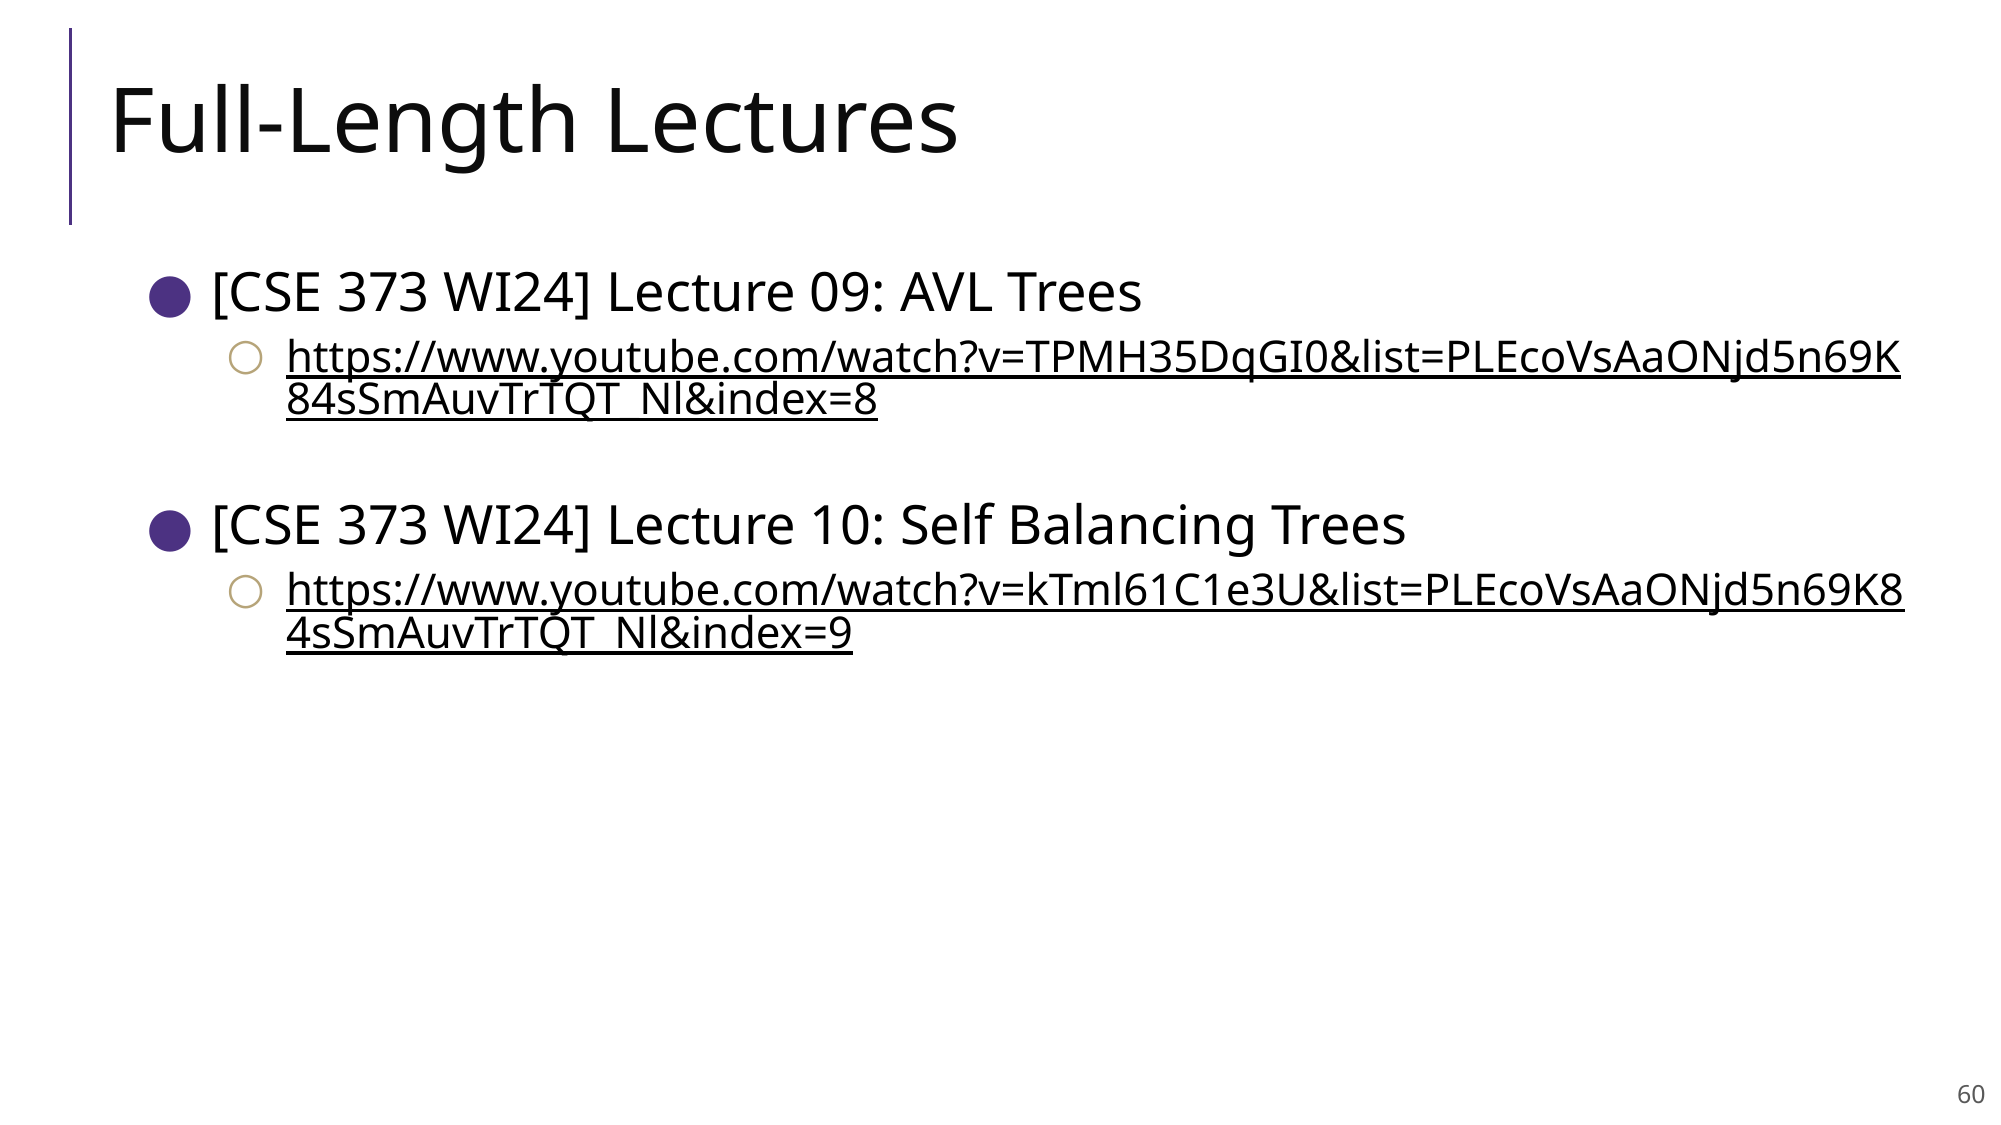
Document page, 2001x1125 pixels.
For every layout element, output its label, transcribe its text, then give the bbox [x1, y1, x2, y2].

title Full-Length Lectures [94, 43, 1930, 210]
list [CSE 373 WI24] Lecture 09: AVL Trees https://www.youtube.com/watch?v=TPMH35DqGI0&list=PLEcoVsAaONjd5n69K84sSmAuvTrTQT_Nl&index=8 [CSE 373 WI24] Lecture 10: Self Balancing Trees https://www.youtube.com/watch?v=kTml61C1e3U&list=PLEcoVsAaONjd5n69K84sSmAuvTrTQT_Nl&index=9 [128, 257, 1930, 644]
